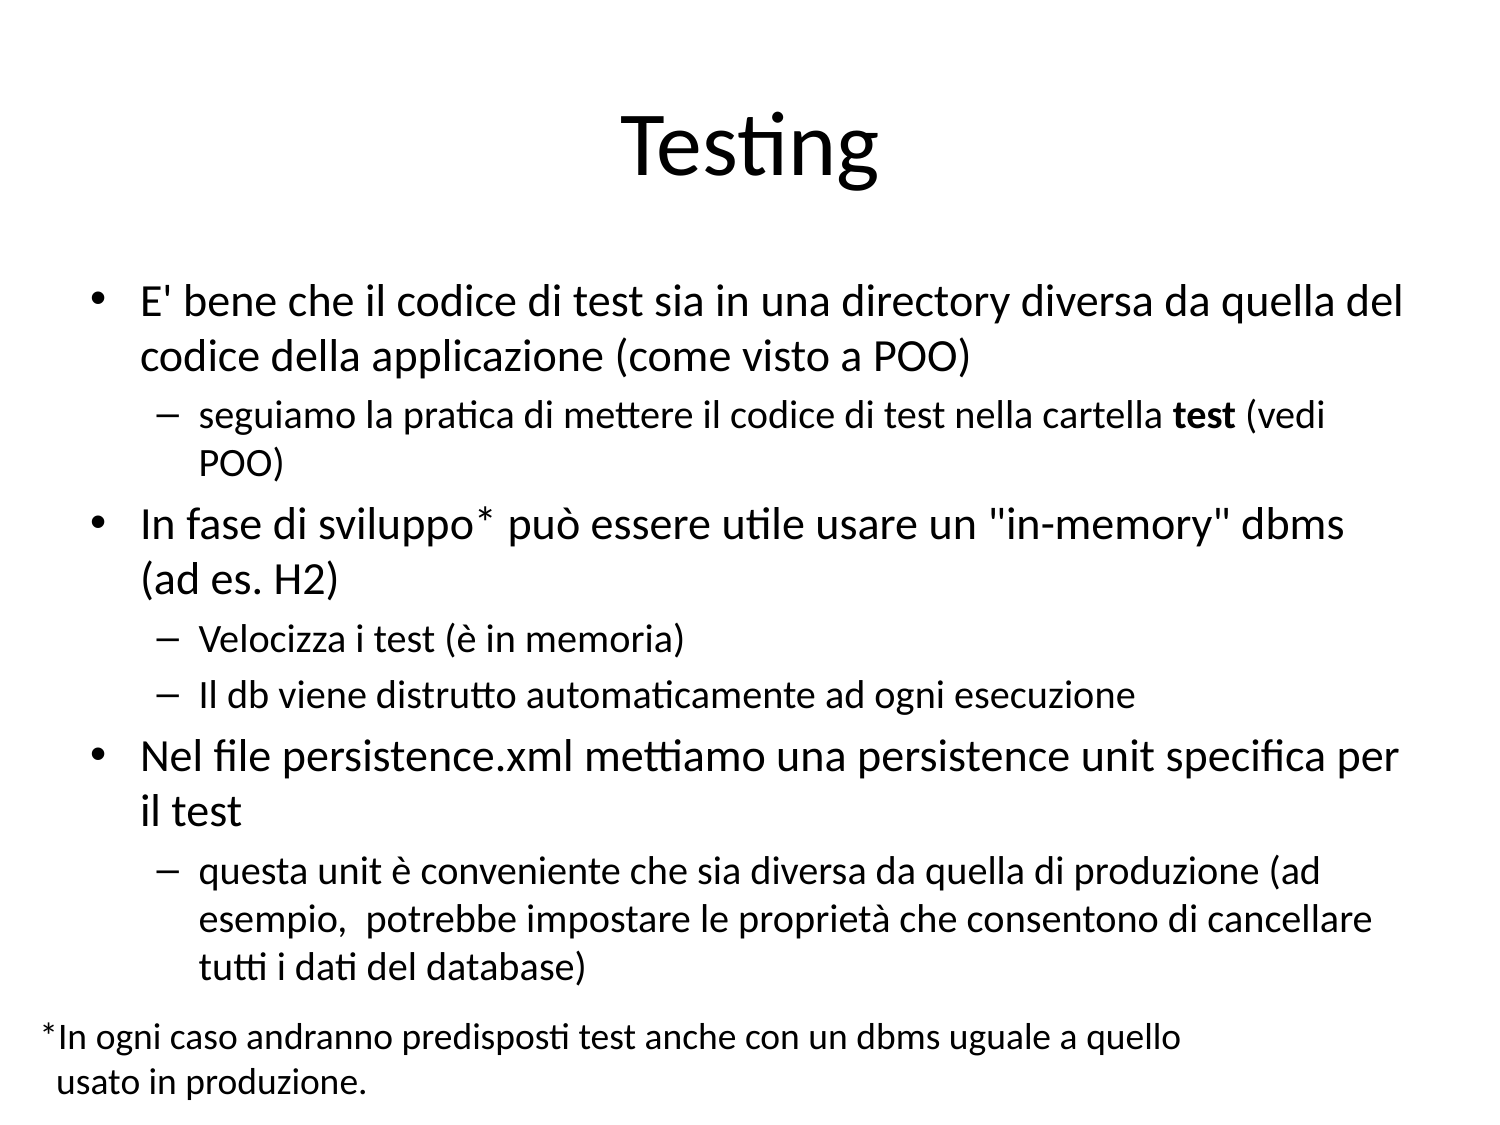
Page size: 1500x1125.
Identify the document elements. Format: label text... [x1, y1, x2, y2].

title Testing [75, 45, 1425, 233]
list E' bene che il codice di test sia in una directory diversa da quella del codice della applicazione (come visto a POO) seguiamo la pratica di mettere il codice di test nella cartella test (vedi POO) In fase di sviluppo* può essere utile usare un "in-memory" dbms (ad es. H2) Velocizza i test (è in memoria) Il db viene distrutto automaticamente ad ogni esecuzione Nel file persistence.xml mettiamo una persistence unit specifica per il test questa unit è conveniente che sia diversa da quella di produzione (ad esempio, potrebbe impostare le proprietà che consentono di cancellare tutti i dati del database) [75, 262, 1425, 1005]
text_box *In ogni caso andranno predisposti test anche con un dbms uguale a quello usato in produzione. [24, 1004, 1207, 1110]
